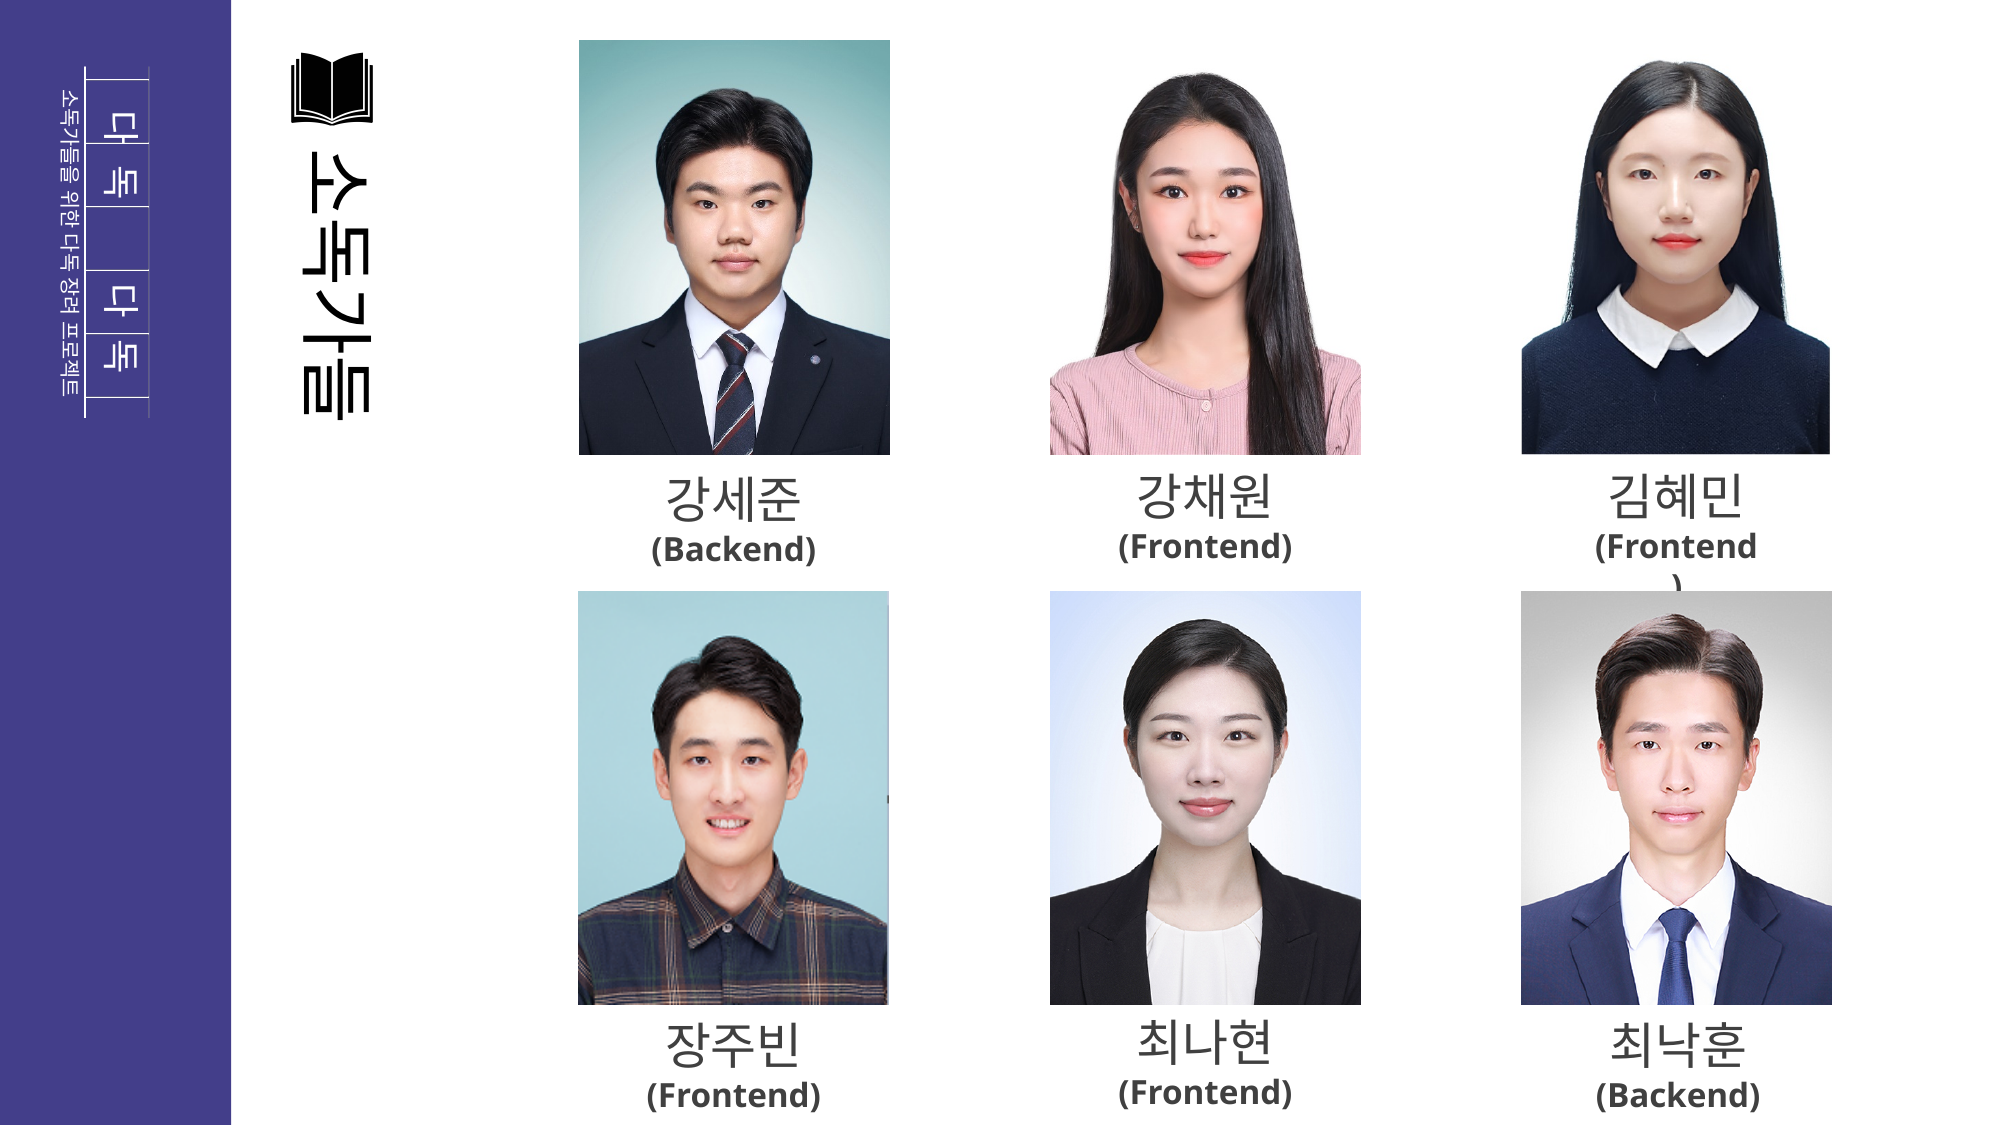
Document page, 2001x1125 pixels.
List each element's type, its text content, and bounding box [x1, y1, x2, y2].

text_box 강세준 (Backend) [636, 460, 831, 576]
picture [1050, 590, 1361, 1005]
picture [578, 590, 889, 1005]
text_box [0, 0, 232, 1125]
picture [1521, 40, 1832, 455]
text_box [35, 56, 153, 498]
text_box 최나현 (Frontend) [1103, 1005, 1308, 1119]
picture [283, 40, 380, 137]
text_box 김혜민 (Frontend) [1576, 458, 1777, 590]
picture [1521, 590, 1832, 1005]
picture [1050, 40, 1361, 455]
text_box 강채원 (Frontend) [1103, 458, 1308, 590]
text_box 최낙훈 (Backend) [1581, 1007, 1776, 1122]
text_box 소독가들 [271, 134, 393, 505]
text_box 장주빈 (Frontend) [631, 1007, 836, 1122]
picture [579, 40, 890, 455]
